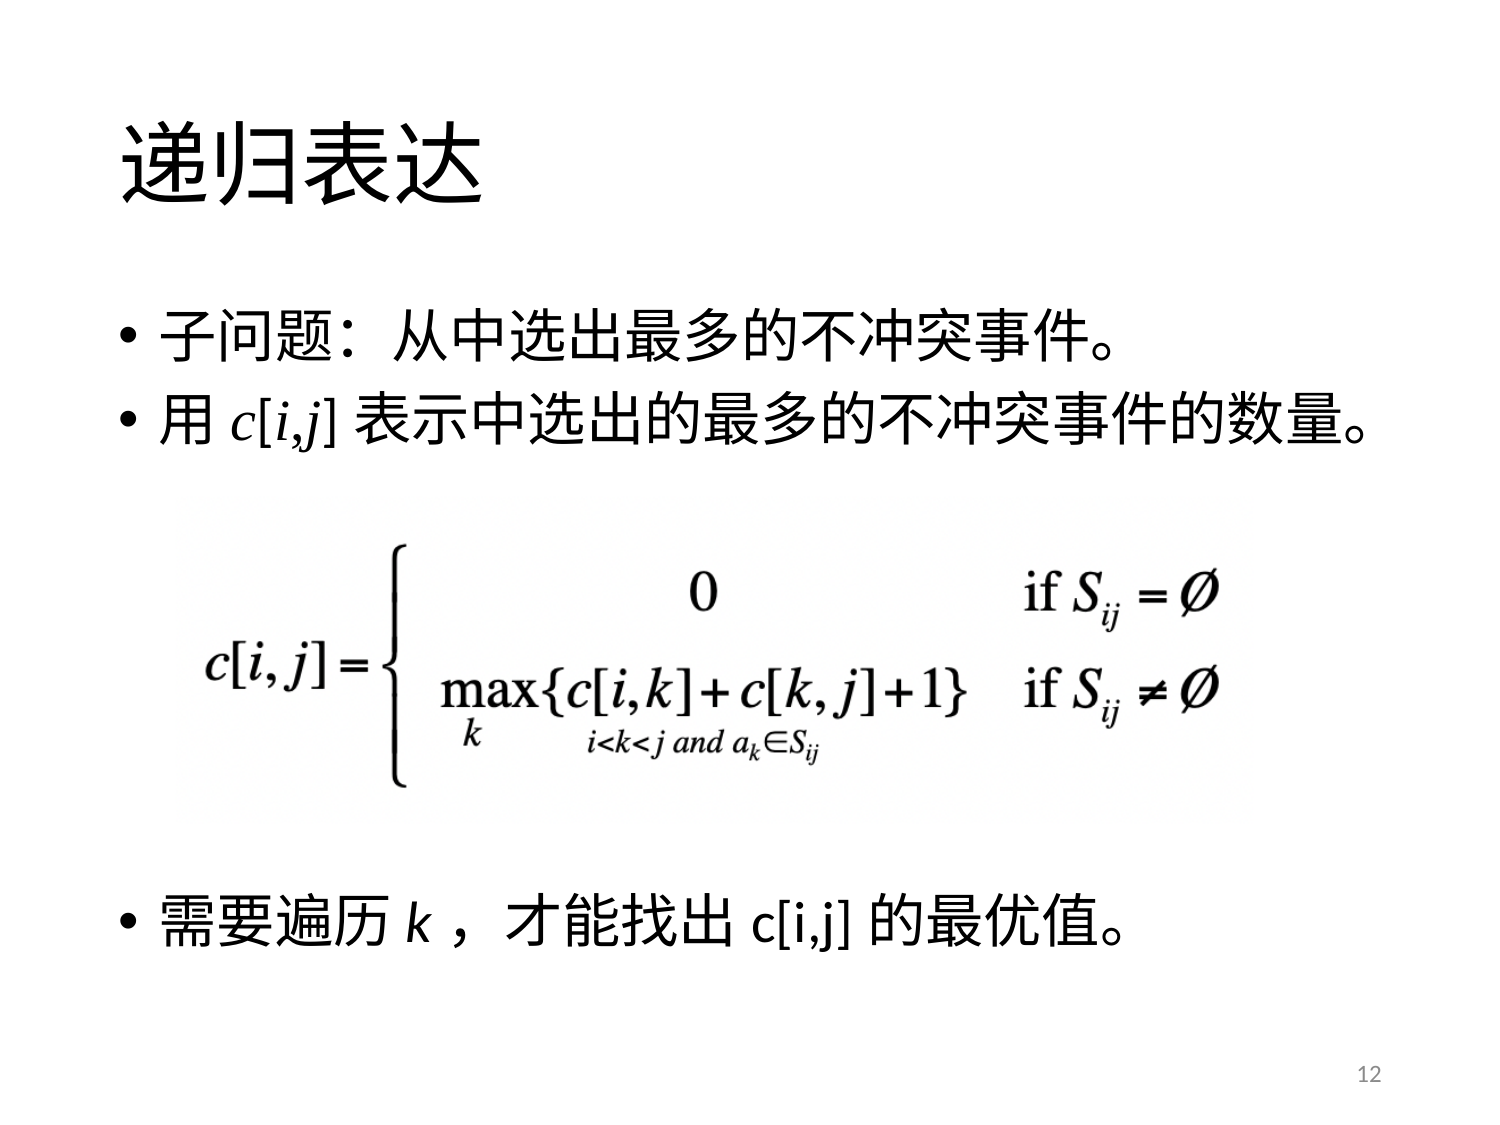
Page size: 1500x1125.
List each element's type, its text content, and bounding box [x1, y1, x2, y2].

slide_number 12 [1059, 1042, 1397, 1103]
picture [175, 496, 1254, 825]
title 递归表达 [103, 59, 1397, 278]
